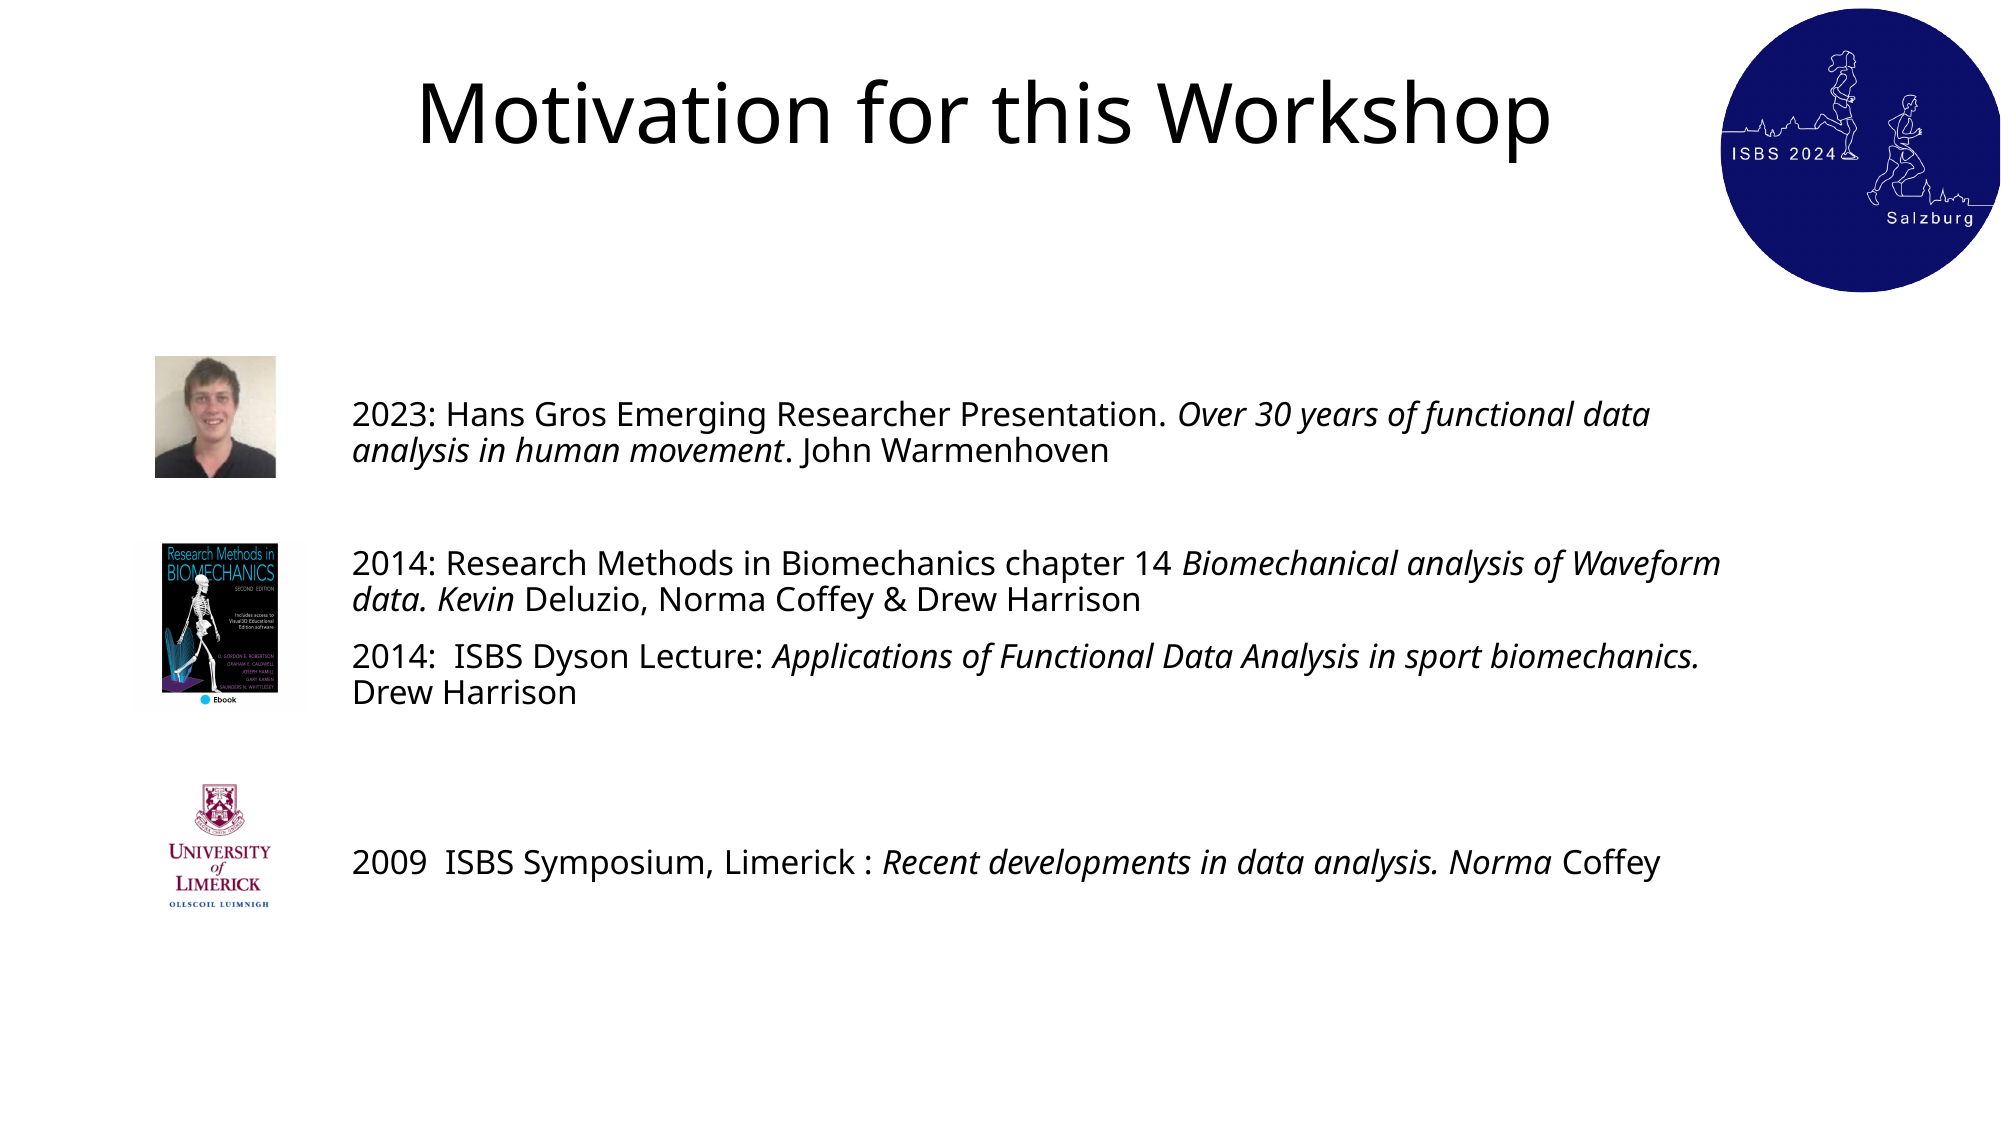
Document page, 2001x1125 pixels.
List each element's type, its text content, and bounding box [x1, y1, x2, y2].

picture [155, 356, 278, 479]
list 2023: Hans Gros Emerging Researcher Presentation. Over 30 years of functional data analysis in human movement. John Warmenhoven 2014: Research Methods in Biomechanics chapter 14 Biomechanical analysis of Waveform data. Kevin Deluzio, Norma Coffey & Drew Harrison 2014: ISBS Dyson Lecture: Applications of Functional Data Analysis in sport biomechanics. Drew Harrison 2009 ISBS Symposium, Limerick : Recent developments in data analysis. Norma Coffey [336, 299, 1778, 969]
picture [133, 539, 307, 714]
title Motivation for this Workshop [133, 8, 1859, 226]
picture [1718, 2, 2001, 295]
picture [162, 774, 278, 911]
